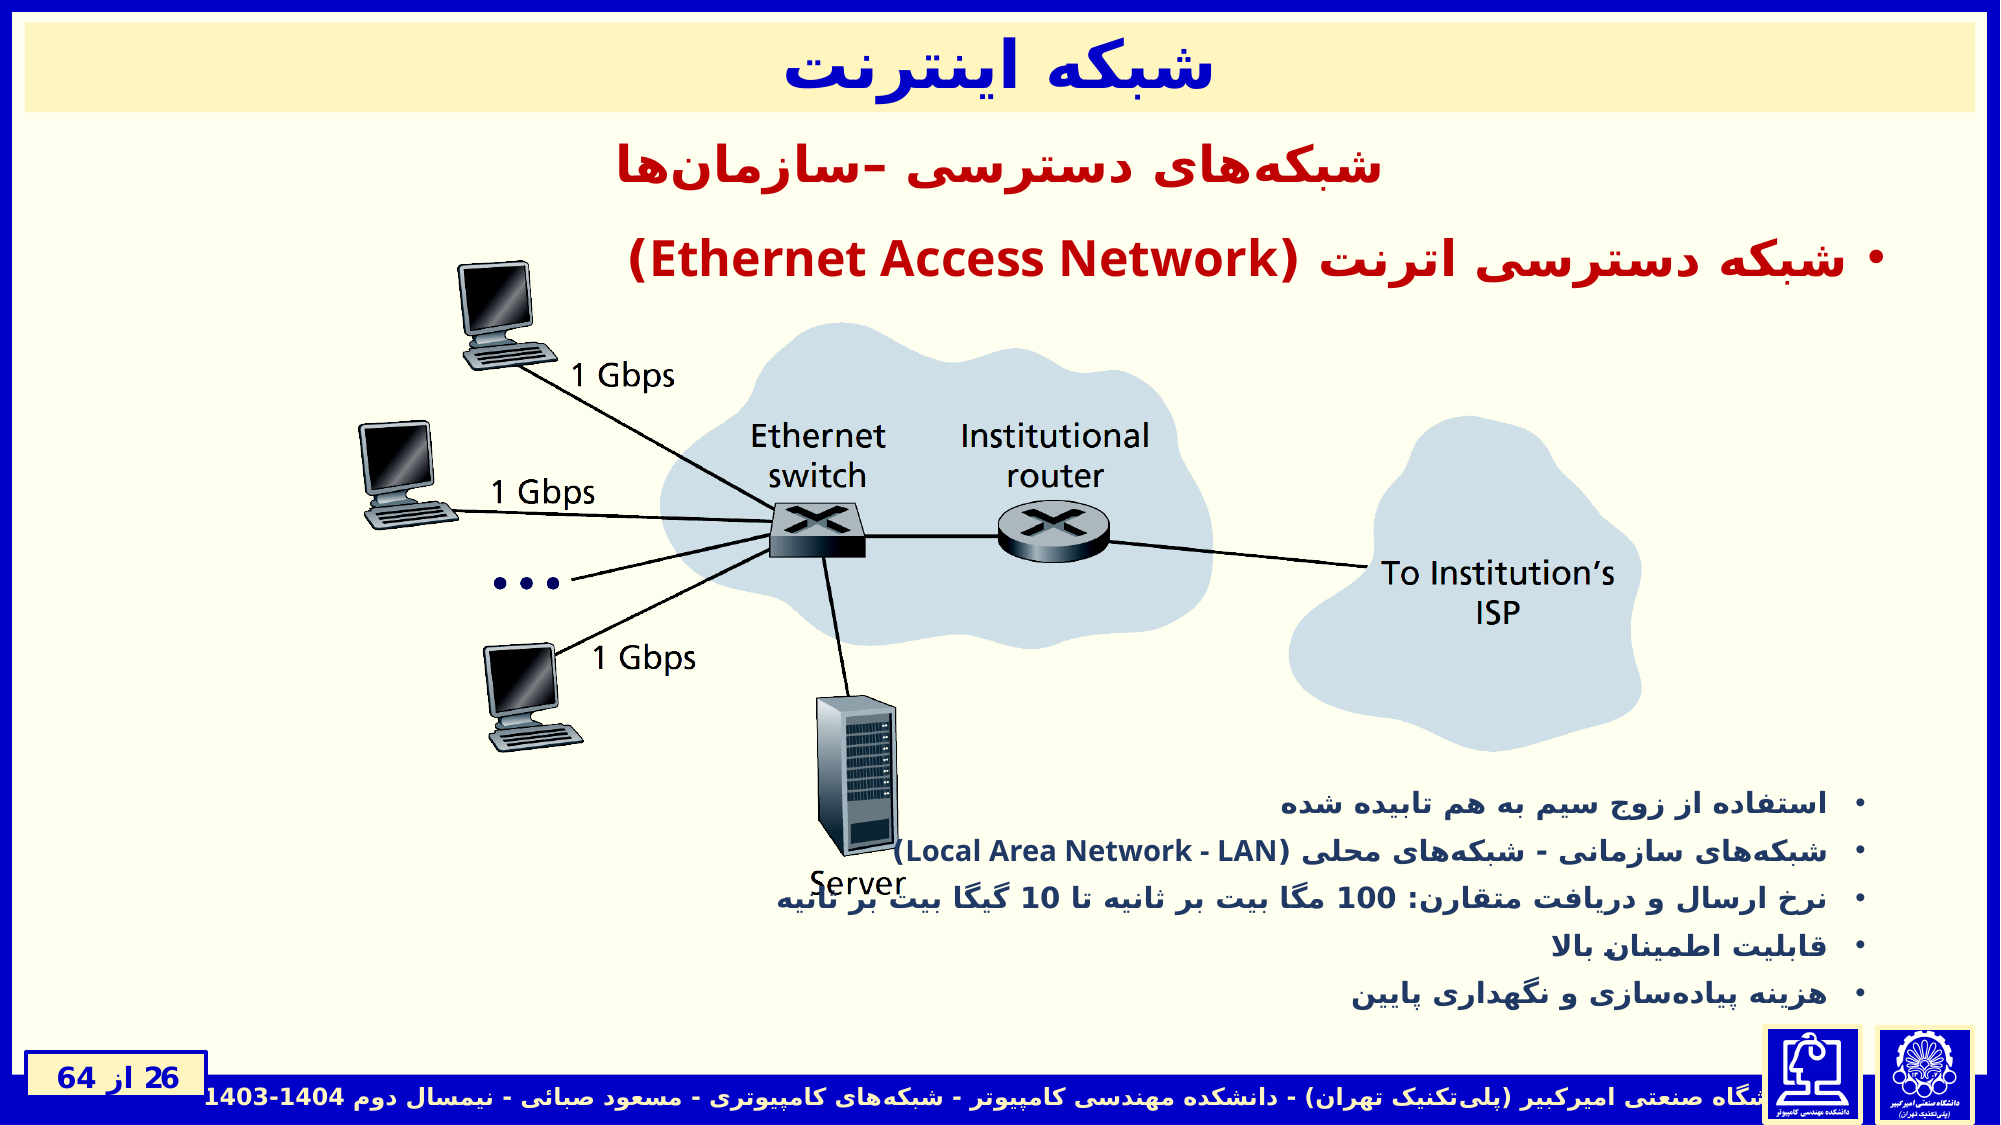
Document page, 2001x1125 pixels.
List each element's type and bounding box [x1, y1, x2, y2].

text_box [0, 0, 2000, 1125]
